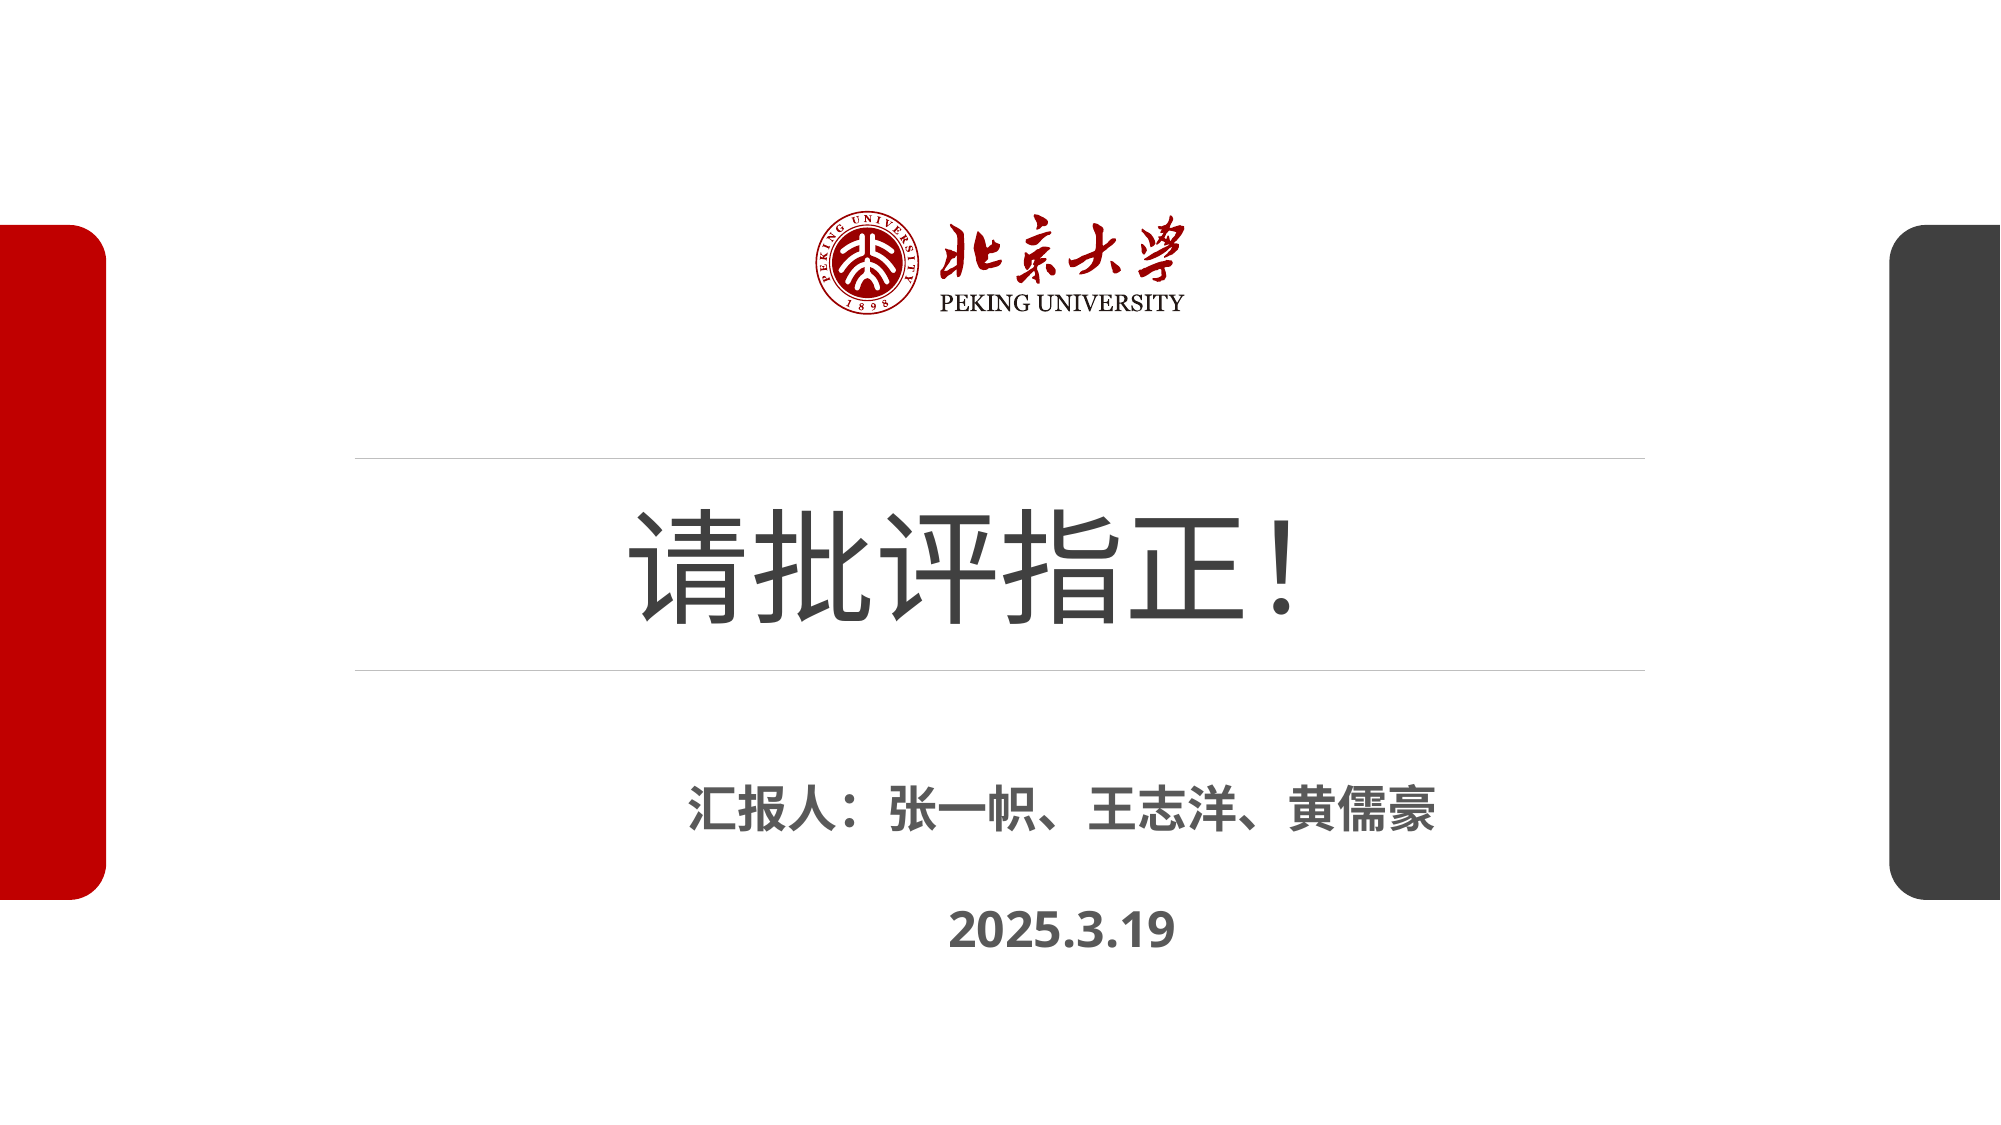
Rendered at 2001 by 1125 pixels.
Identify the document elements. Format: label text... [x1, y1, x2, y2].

text_box 请批评指正！ [354, 482, 1646, 647]
text_box [0, 223, 108, 901]
text_box [1888, 223, 2000, 901]
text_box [815, 210, 1185, 315]
text_box 汇报人：张一帜、王志洋、黄儒豪 2025.3.19 [672, 770, 1453, 966]
